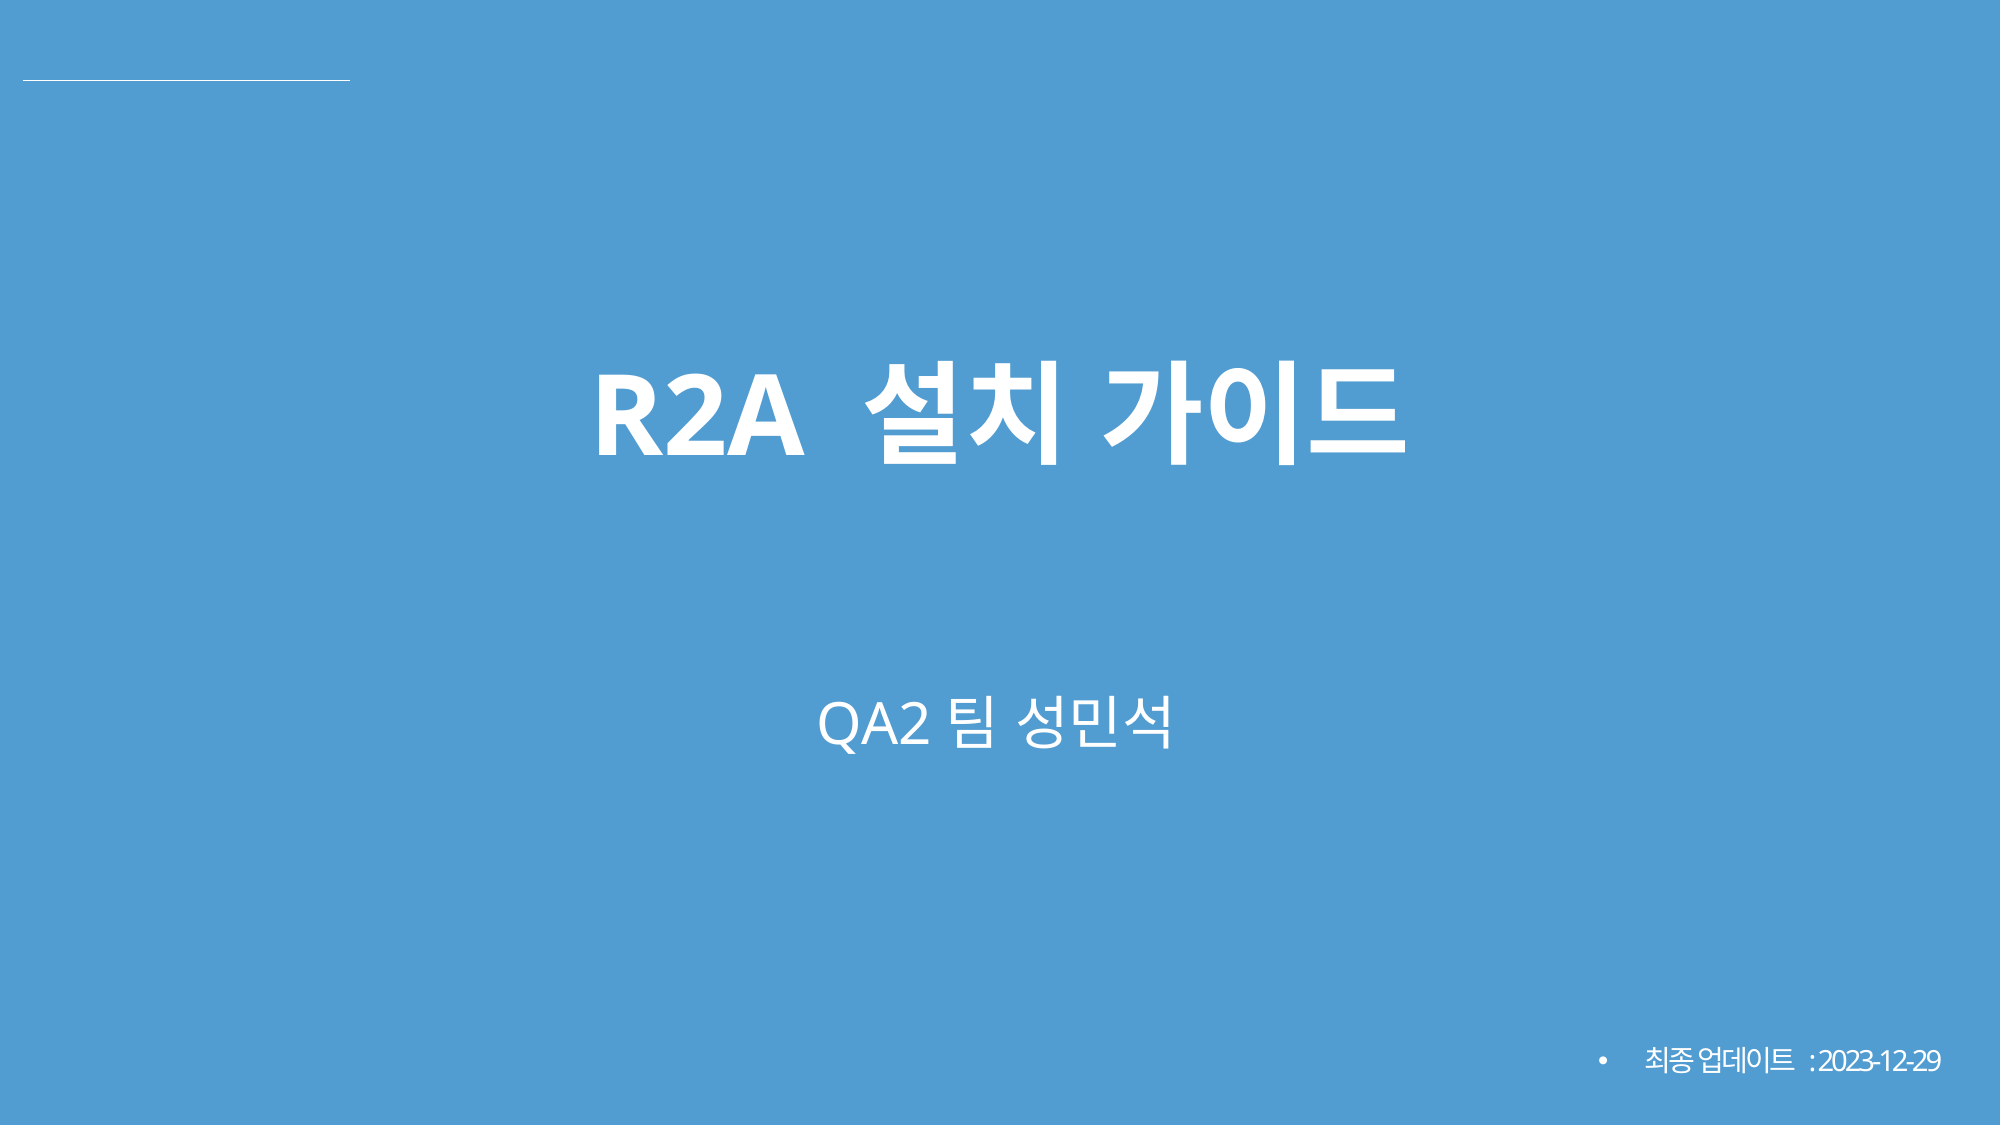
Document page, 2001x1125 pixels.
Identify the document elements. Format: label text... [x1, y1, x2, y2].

text_box 최종 업데이트 : 2023-12-29 [939, 1024, 1958, 1085]
text_box R2A 설치 가이드 [574, 335, 1426, 486]
text_box QA2팀 성민석 [739, 678, 1254, 764]
